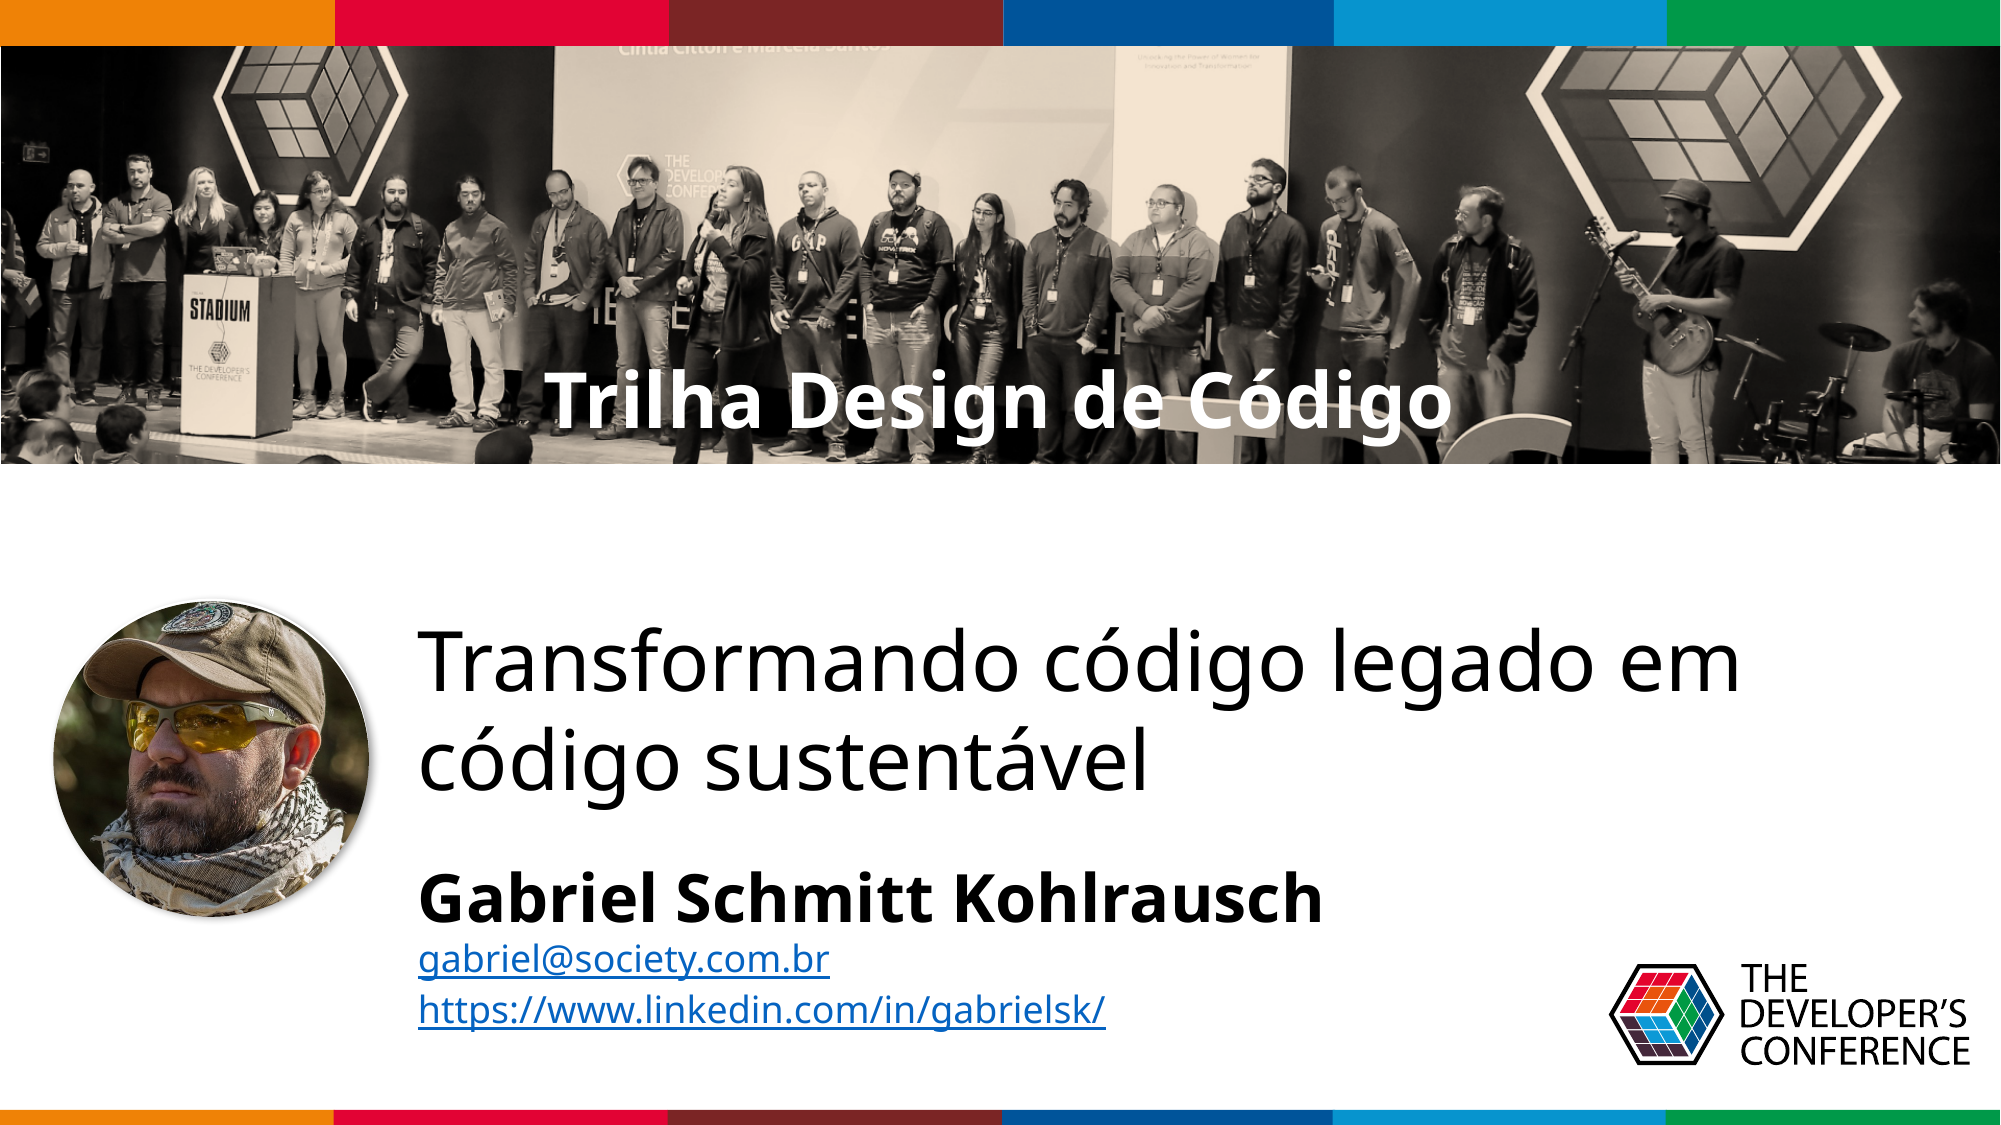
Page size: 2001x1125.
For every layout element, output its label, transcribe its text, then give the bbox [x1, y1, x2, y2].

list Gabriel Schmitt Kohlrausch gabriel@society.com.br https://www.linkedin.com/in/gabrielsk/ [403, 848, 1511, 1105]
list Transformando código legado em código sustentável [403, 600, 1966, 735]
title Trilha Design de Código [87, 354, 1912, 453]
picture [53, 601, 369, 917]
